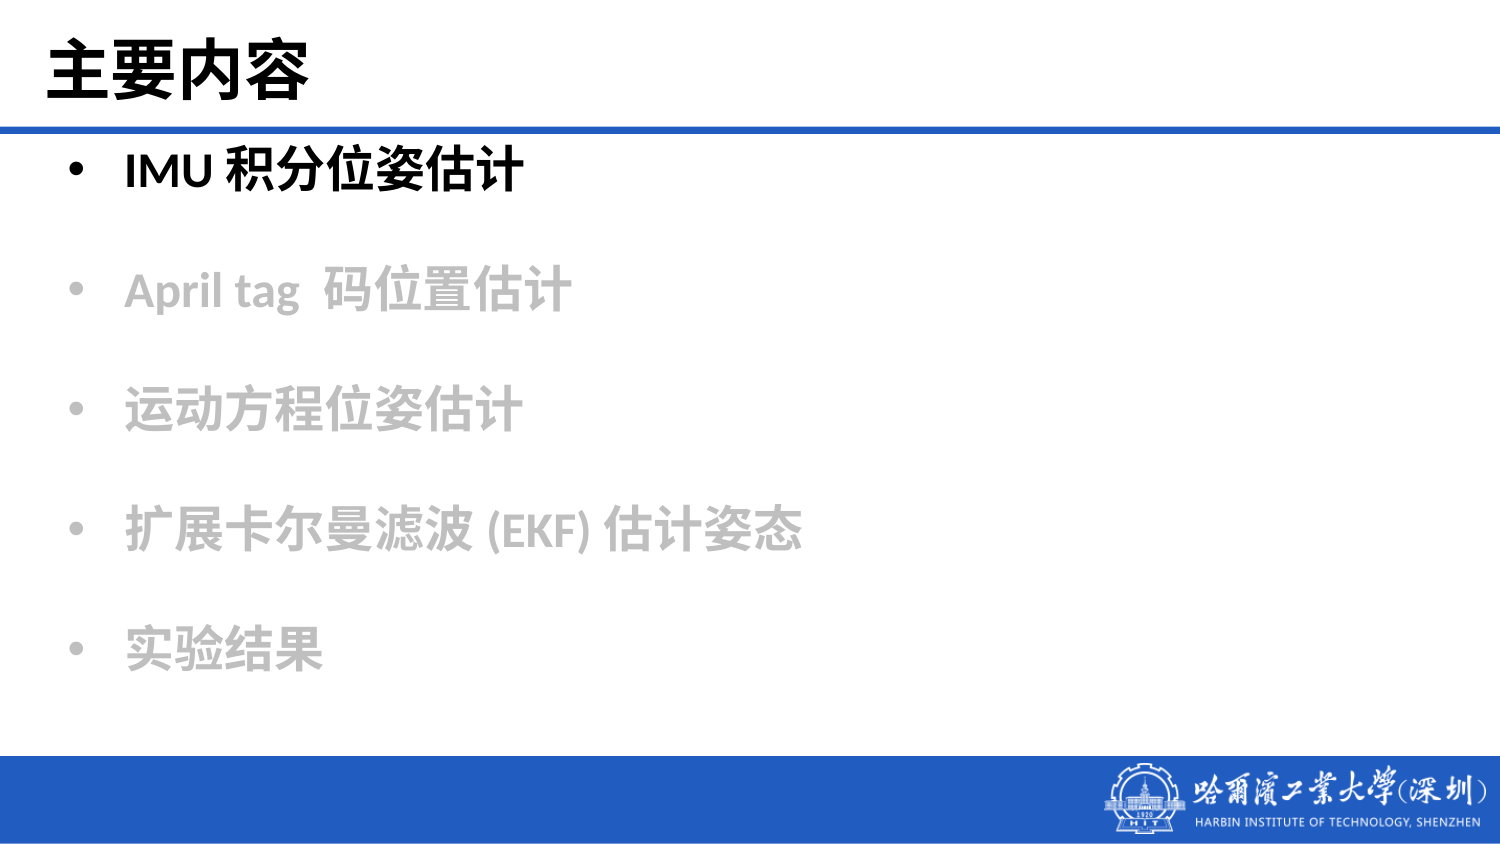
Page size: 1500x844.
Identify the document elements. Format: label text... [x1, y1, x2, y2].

text_box IMU积分位姿估计 April tag 码位置估计 运动方程位姿估计 扩展卡尔曼滤波(EKF)估计姿态 实验结果 [53, 130, 1317, 685]
text_box [0, 754, 1500, 844]
picture [1104, 763, 1487, 835]
text_box 主要内容 [29, 20, 1105, 115]
text_box [0, 124, 1500, 136]
